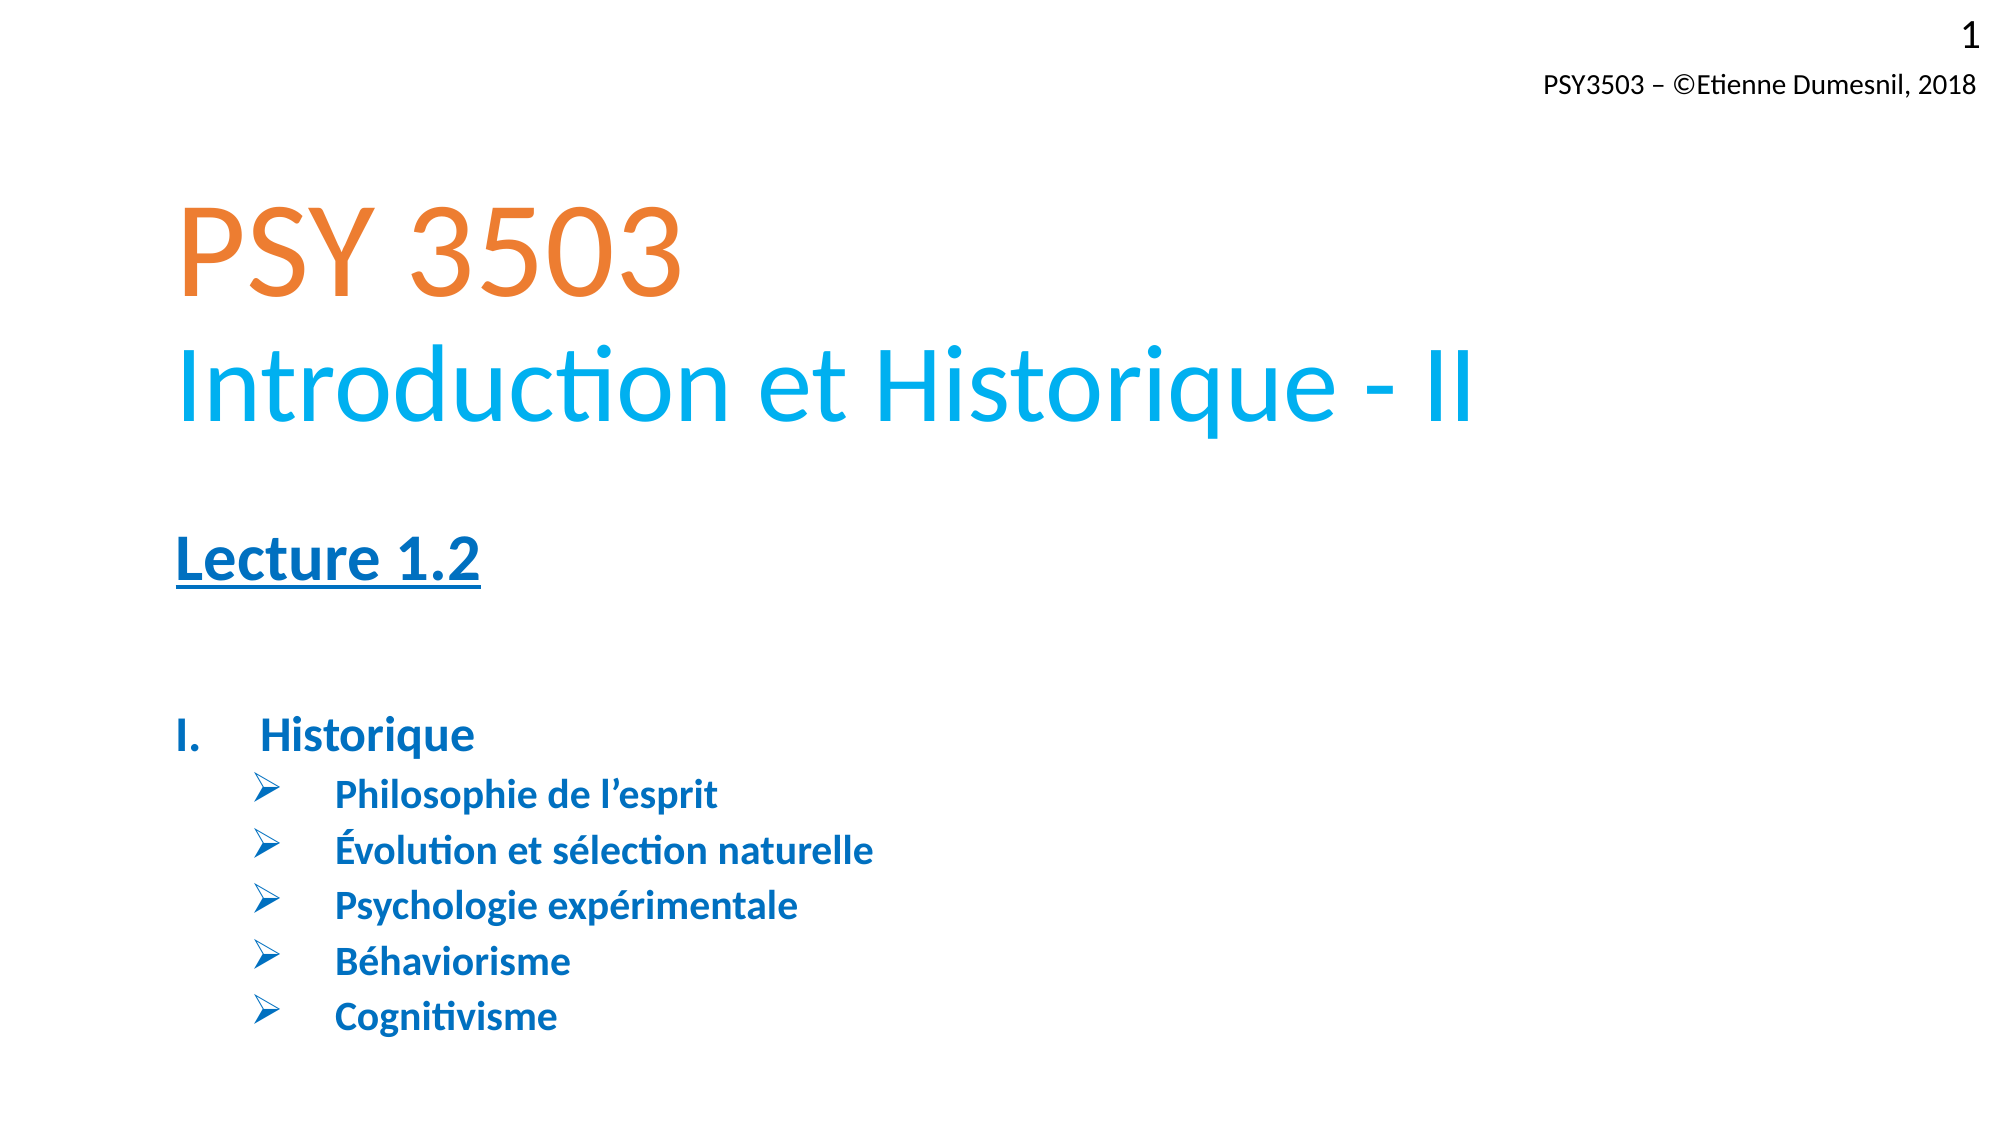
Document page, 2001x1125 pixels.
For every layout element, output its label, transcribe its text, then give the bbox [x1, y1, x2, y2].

title PSY 3503 Introduction et Historique - II [160, 13, 1573, 453]
subtitle Lecture 1.2 Historique Philosophie de l’esprit Évolution et sélection naturelle Psychologie expérimentale Béhaviorisme Cognitivisme [160, 515, 1476, 1099]
